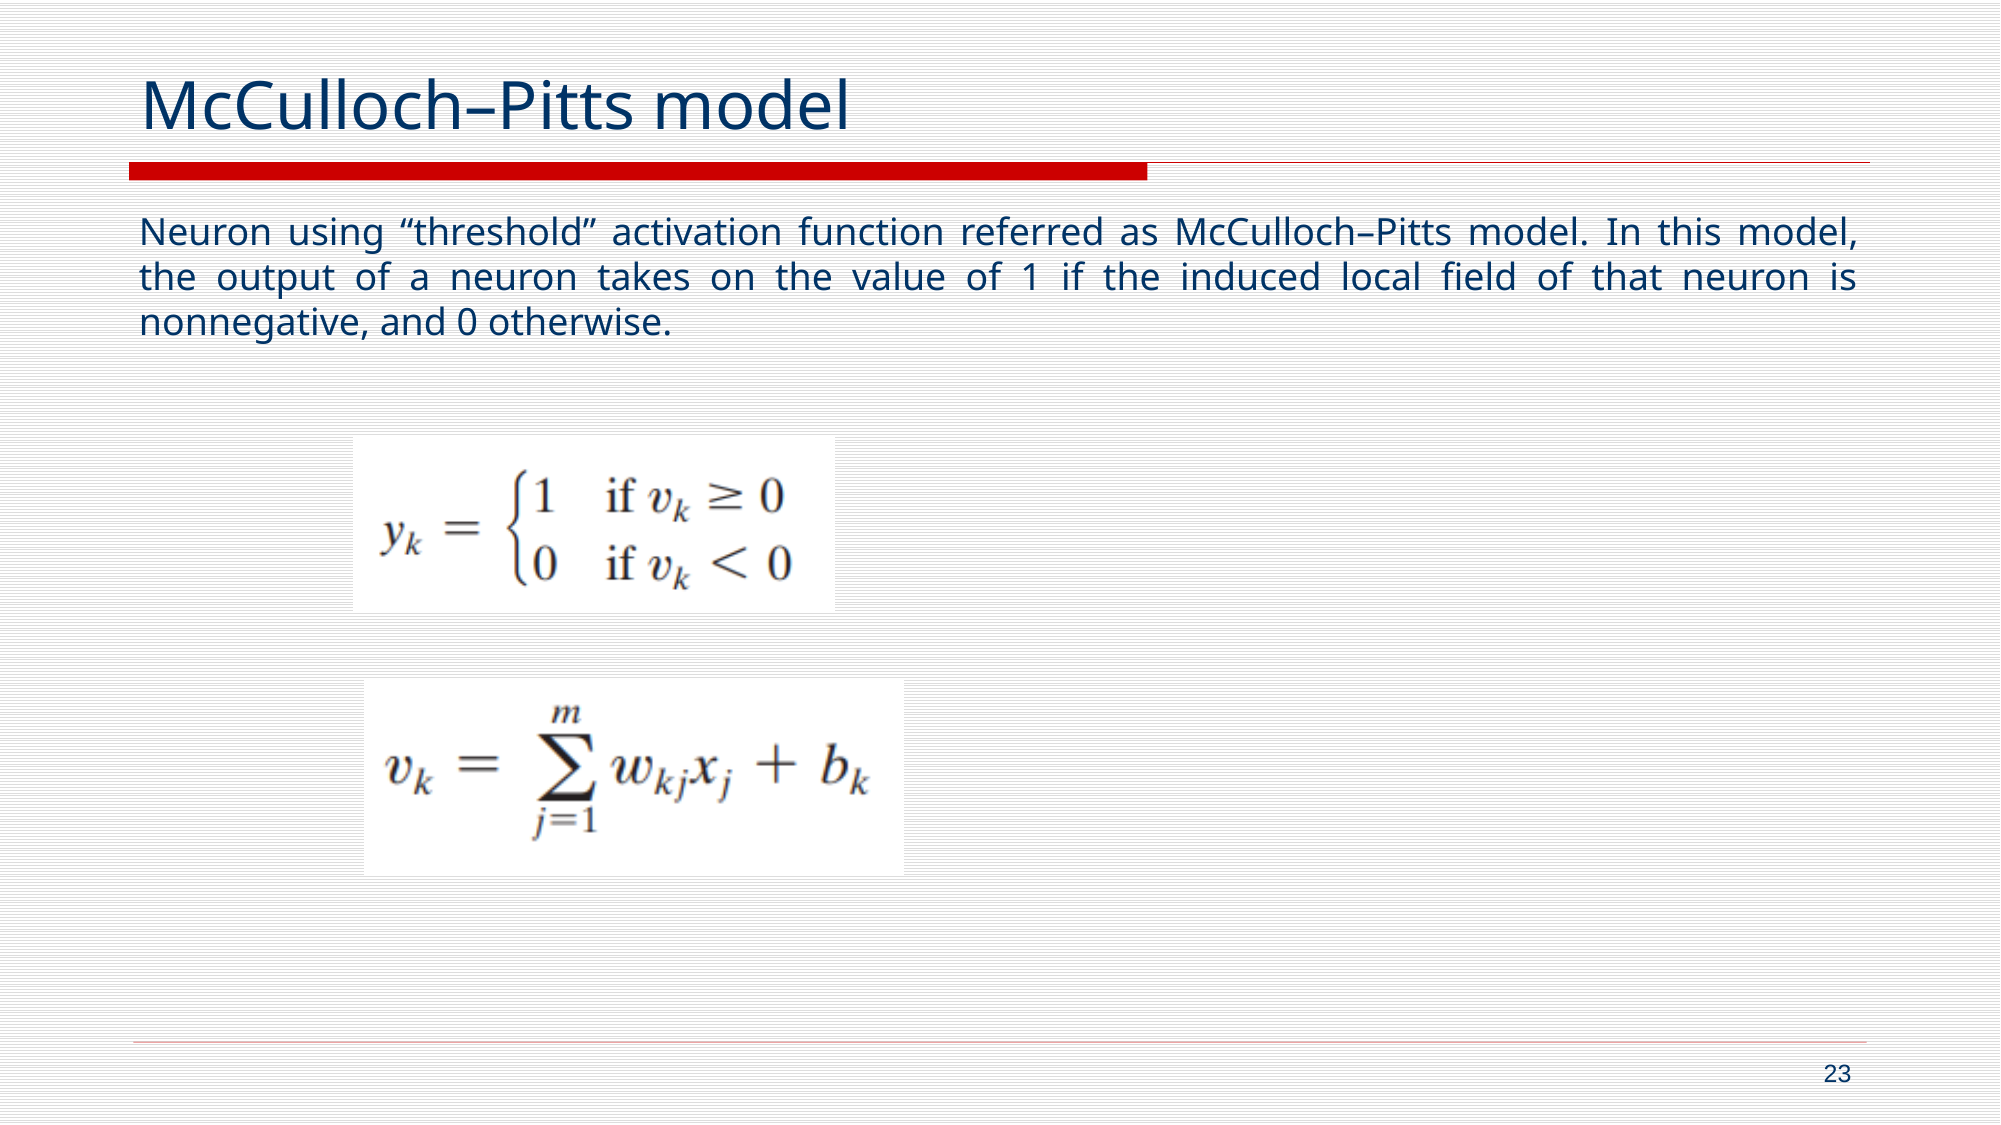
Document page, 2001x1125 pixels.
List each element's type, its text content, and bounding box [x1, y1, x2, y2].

title McCulloch–Pitts model [125, 24, 1876, 150]
picture [353, 437, 835, 613]
slide_number 23 [1433, 1049, 1867, 1103]
list Neuron using “threshold” activation function referred as McCulloch–Pitts model. In this model, the output of a neuron takes on the value of 1 if the induced local field of that neuron is nonnegative, and 0 otherwise. [123, 200, 1874, 1025]
picture [364, 679, 905, 876]
